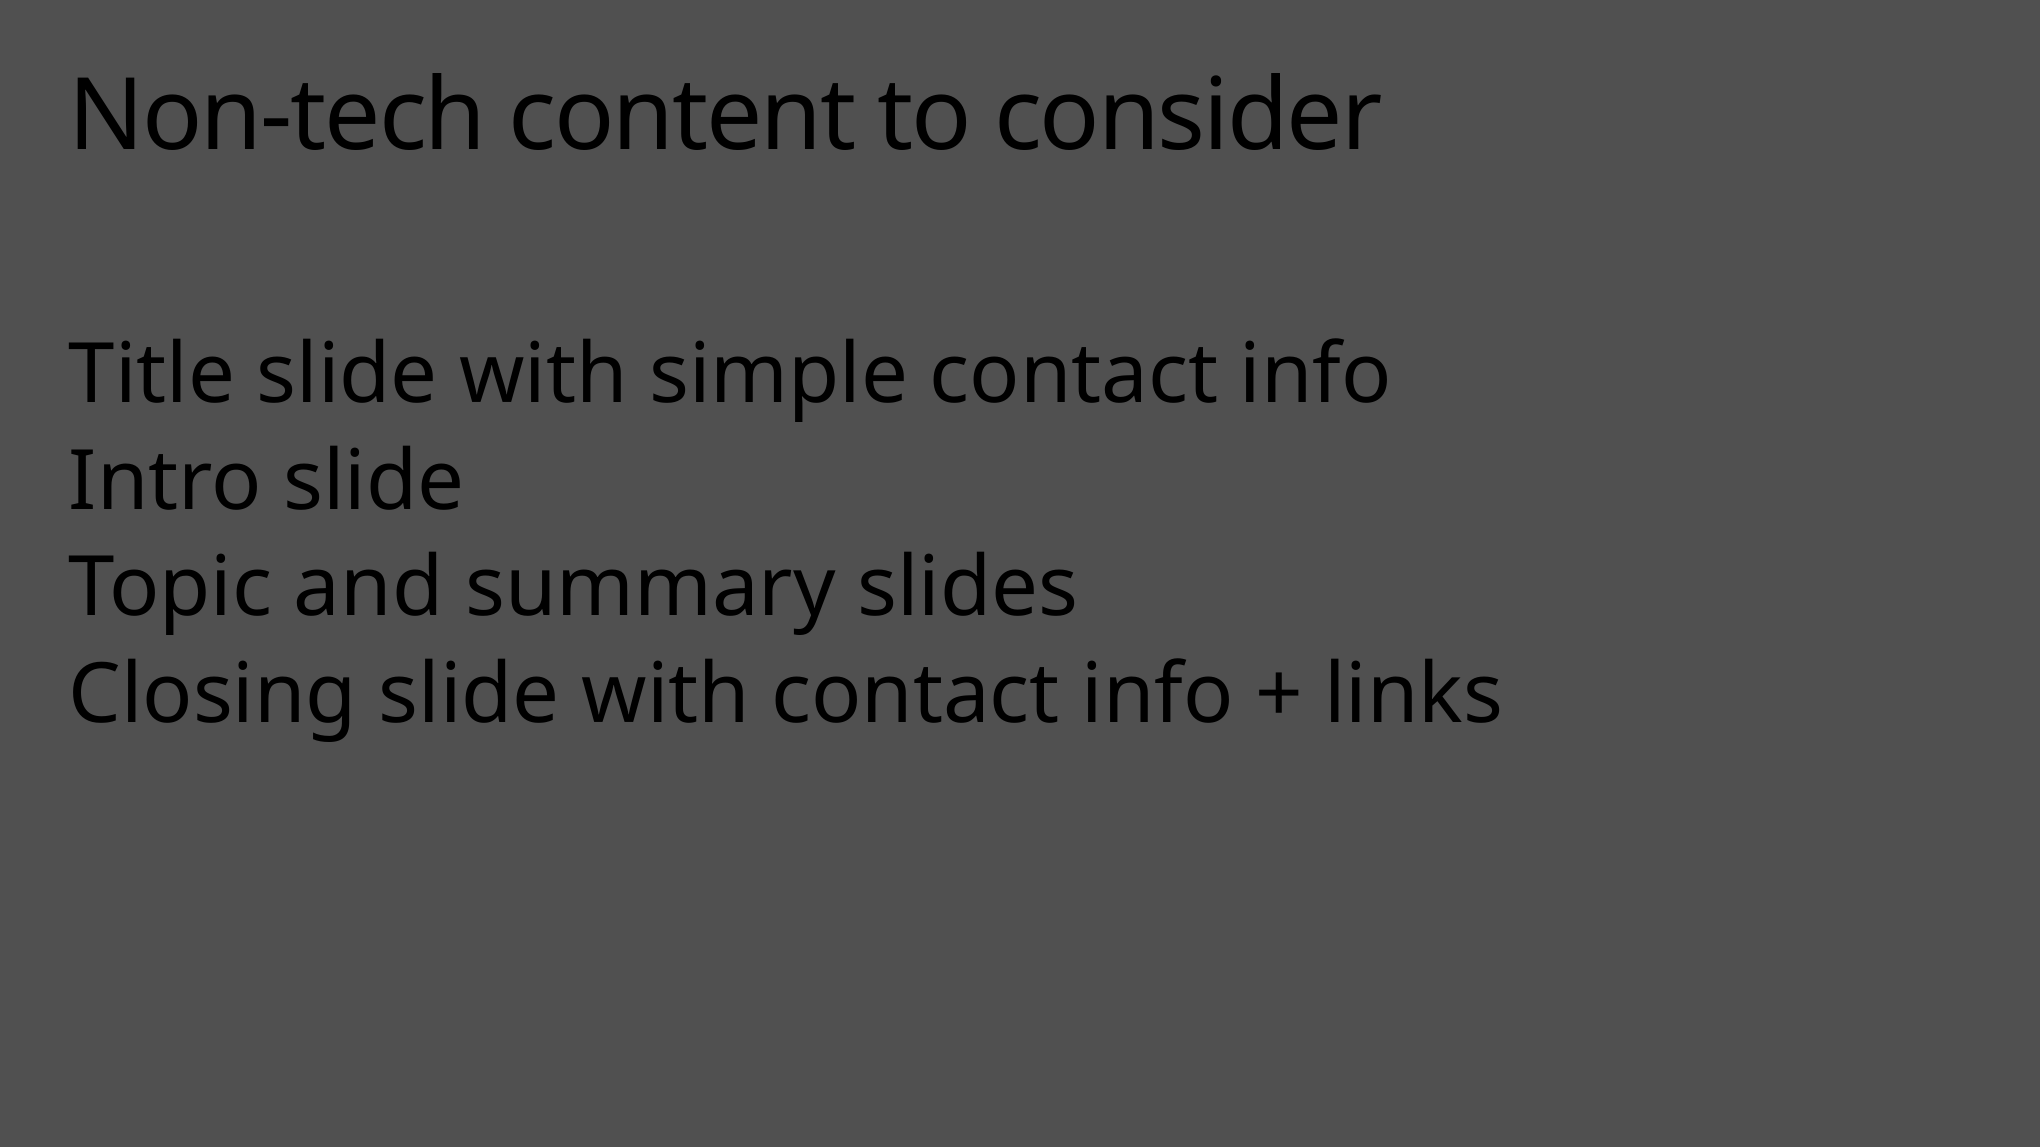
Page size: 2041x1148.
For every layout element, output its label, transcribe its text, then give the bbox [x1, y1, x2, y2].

list Title slide with simple contact info Intro slide Topic and summary slides Closing slide with contact info + links [45, 198, 1996, 765]
title Non-tech content to consider [45, 48, 1996, 198]
